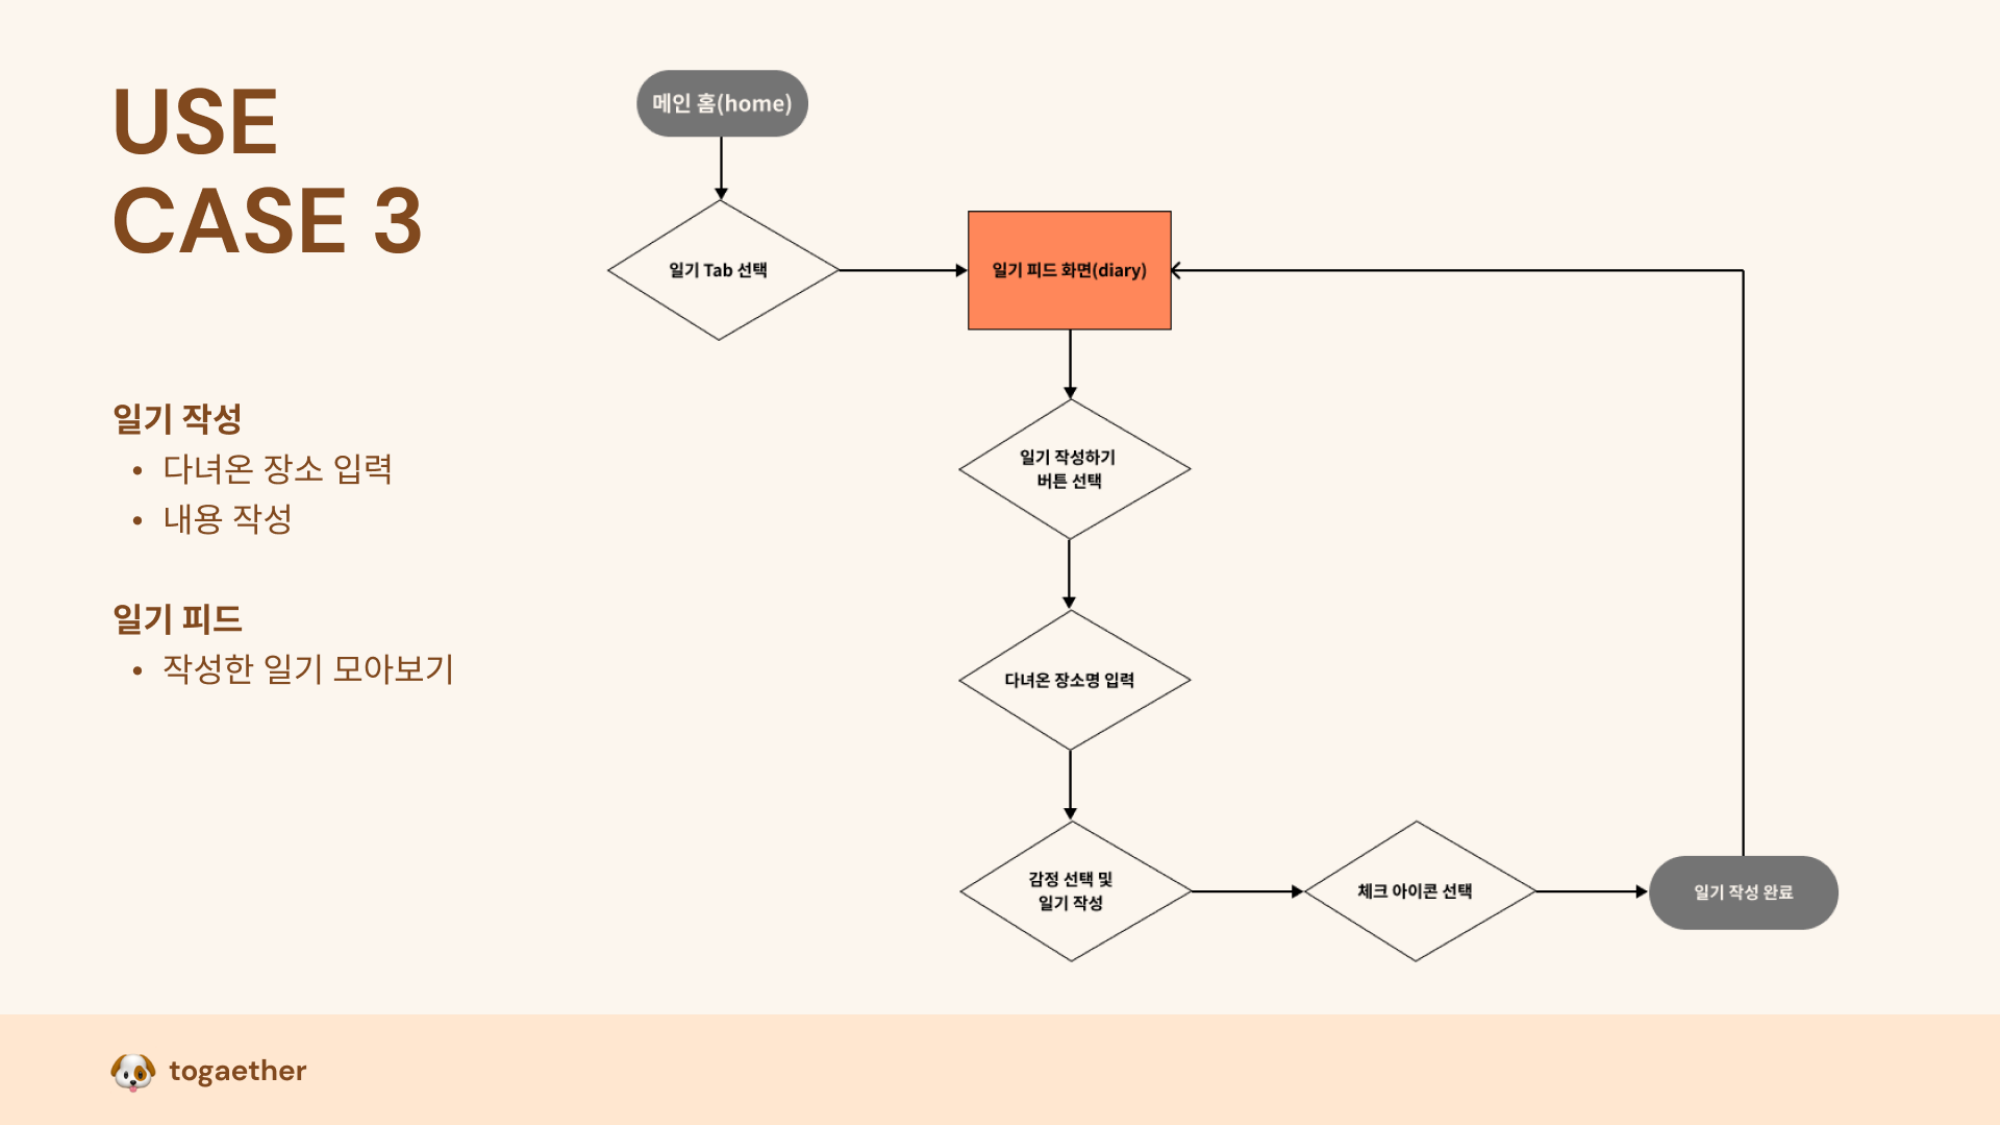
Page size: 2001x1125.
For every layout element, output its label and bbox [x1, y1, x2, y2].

list [0, 0, 2000, 1125]
